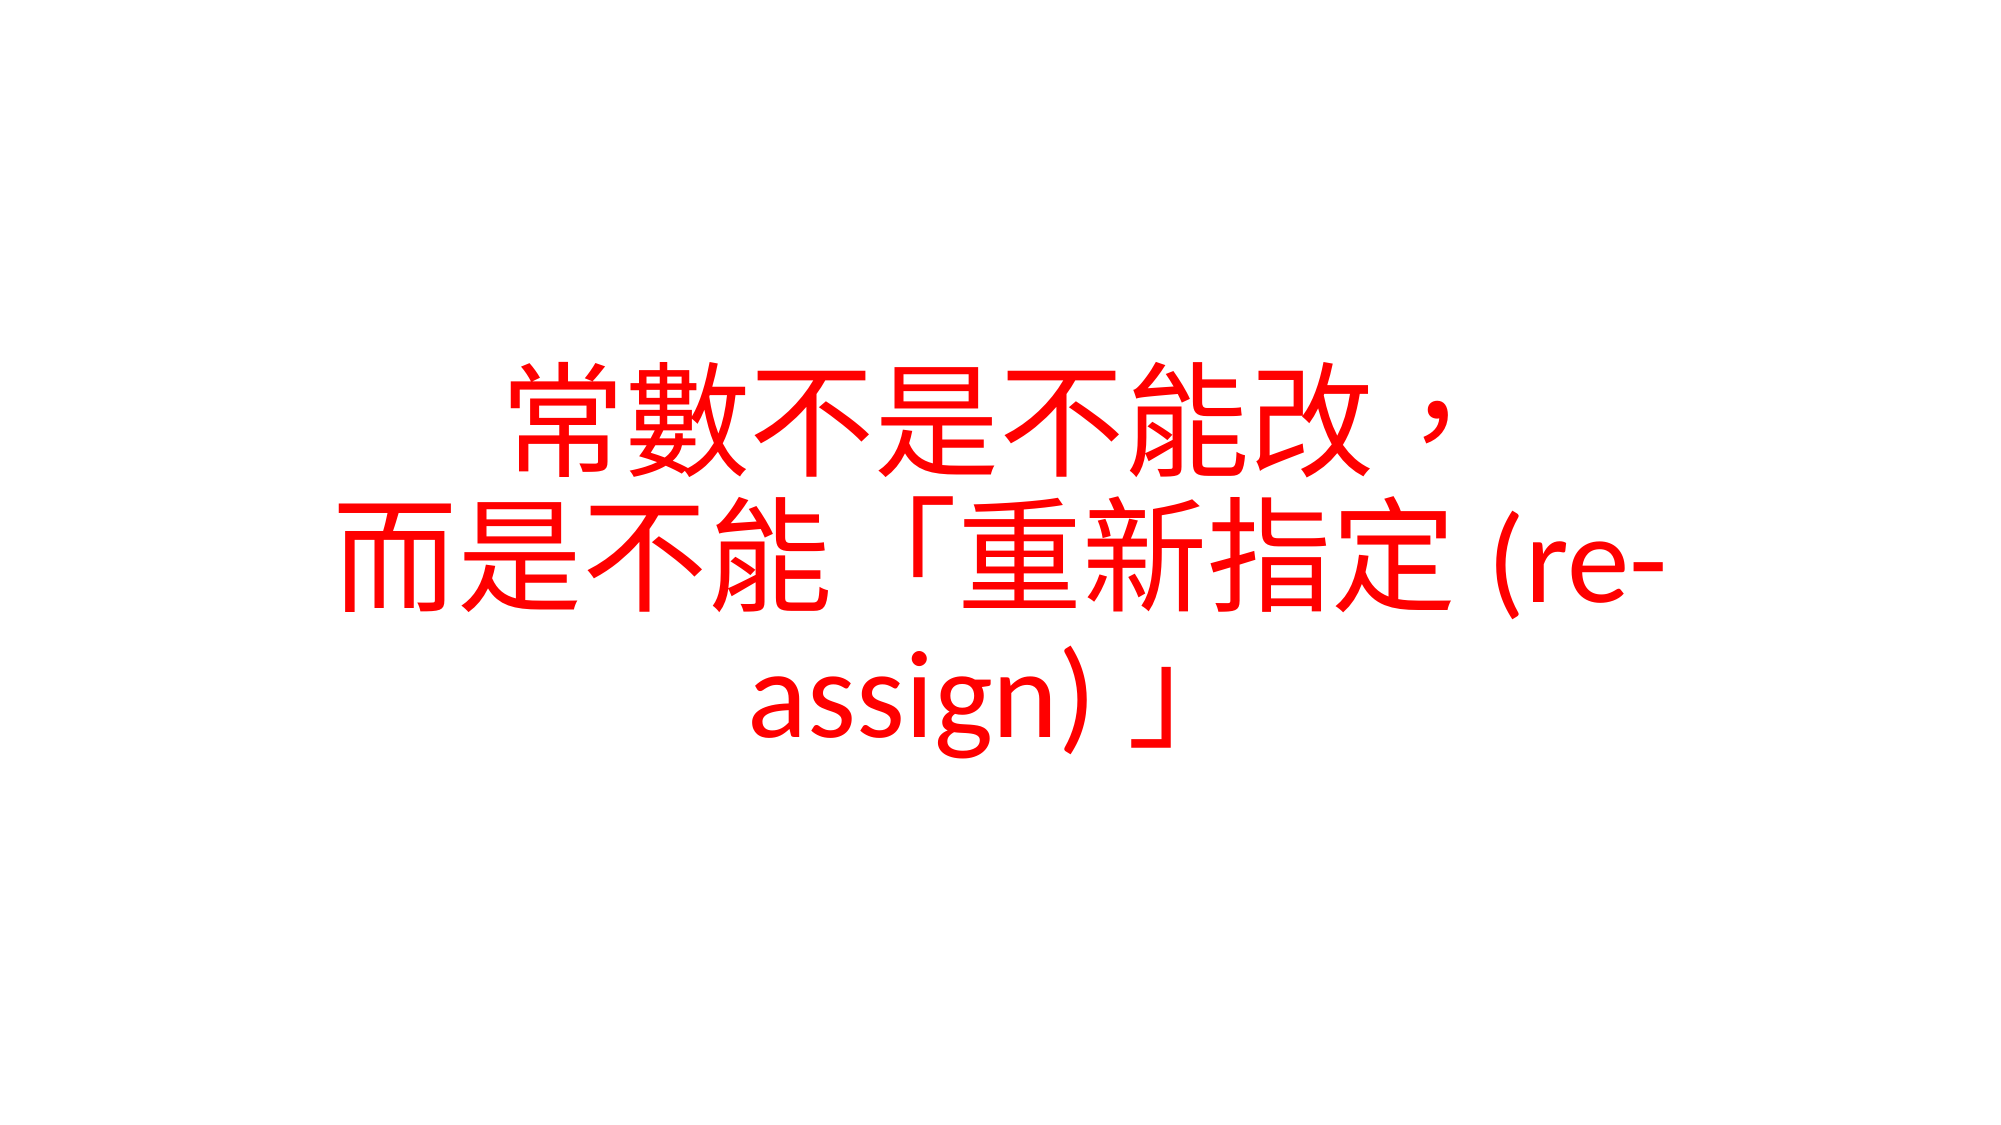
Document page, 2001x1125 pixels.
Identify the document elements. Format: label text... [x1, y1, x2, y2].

title 常數不是不能改， 而是不能「重新指定(re-assign)」 [137, 453, 1863, 672]
